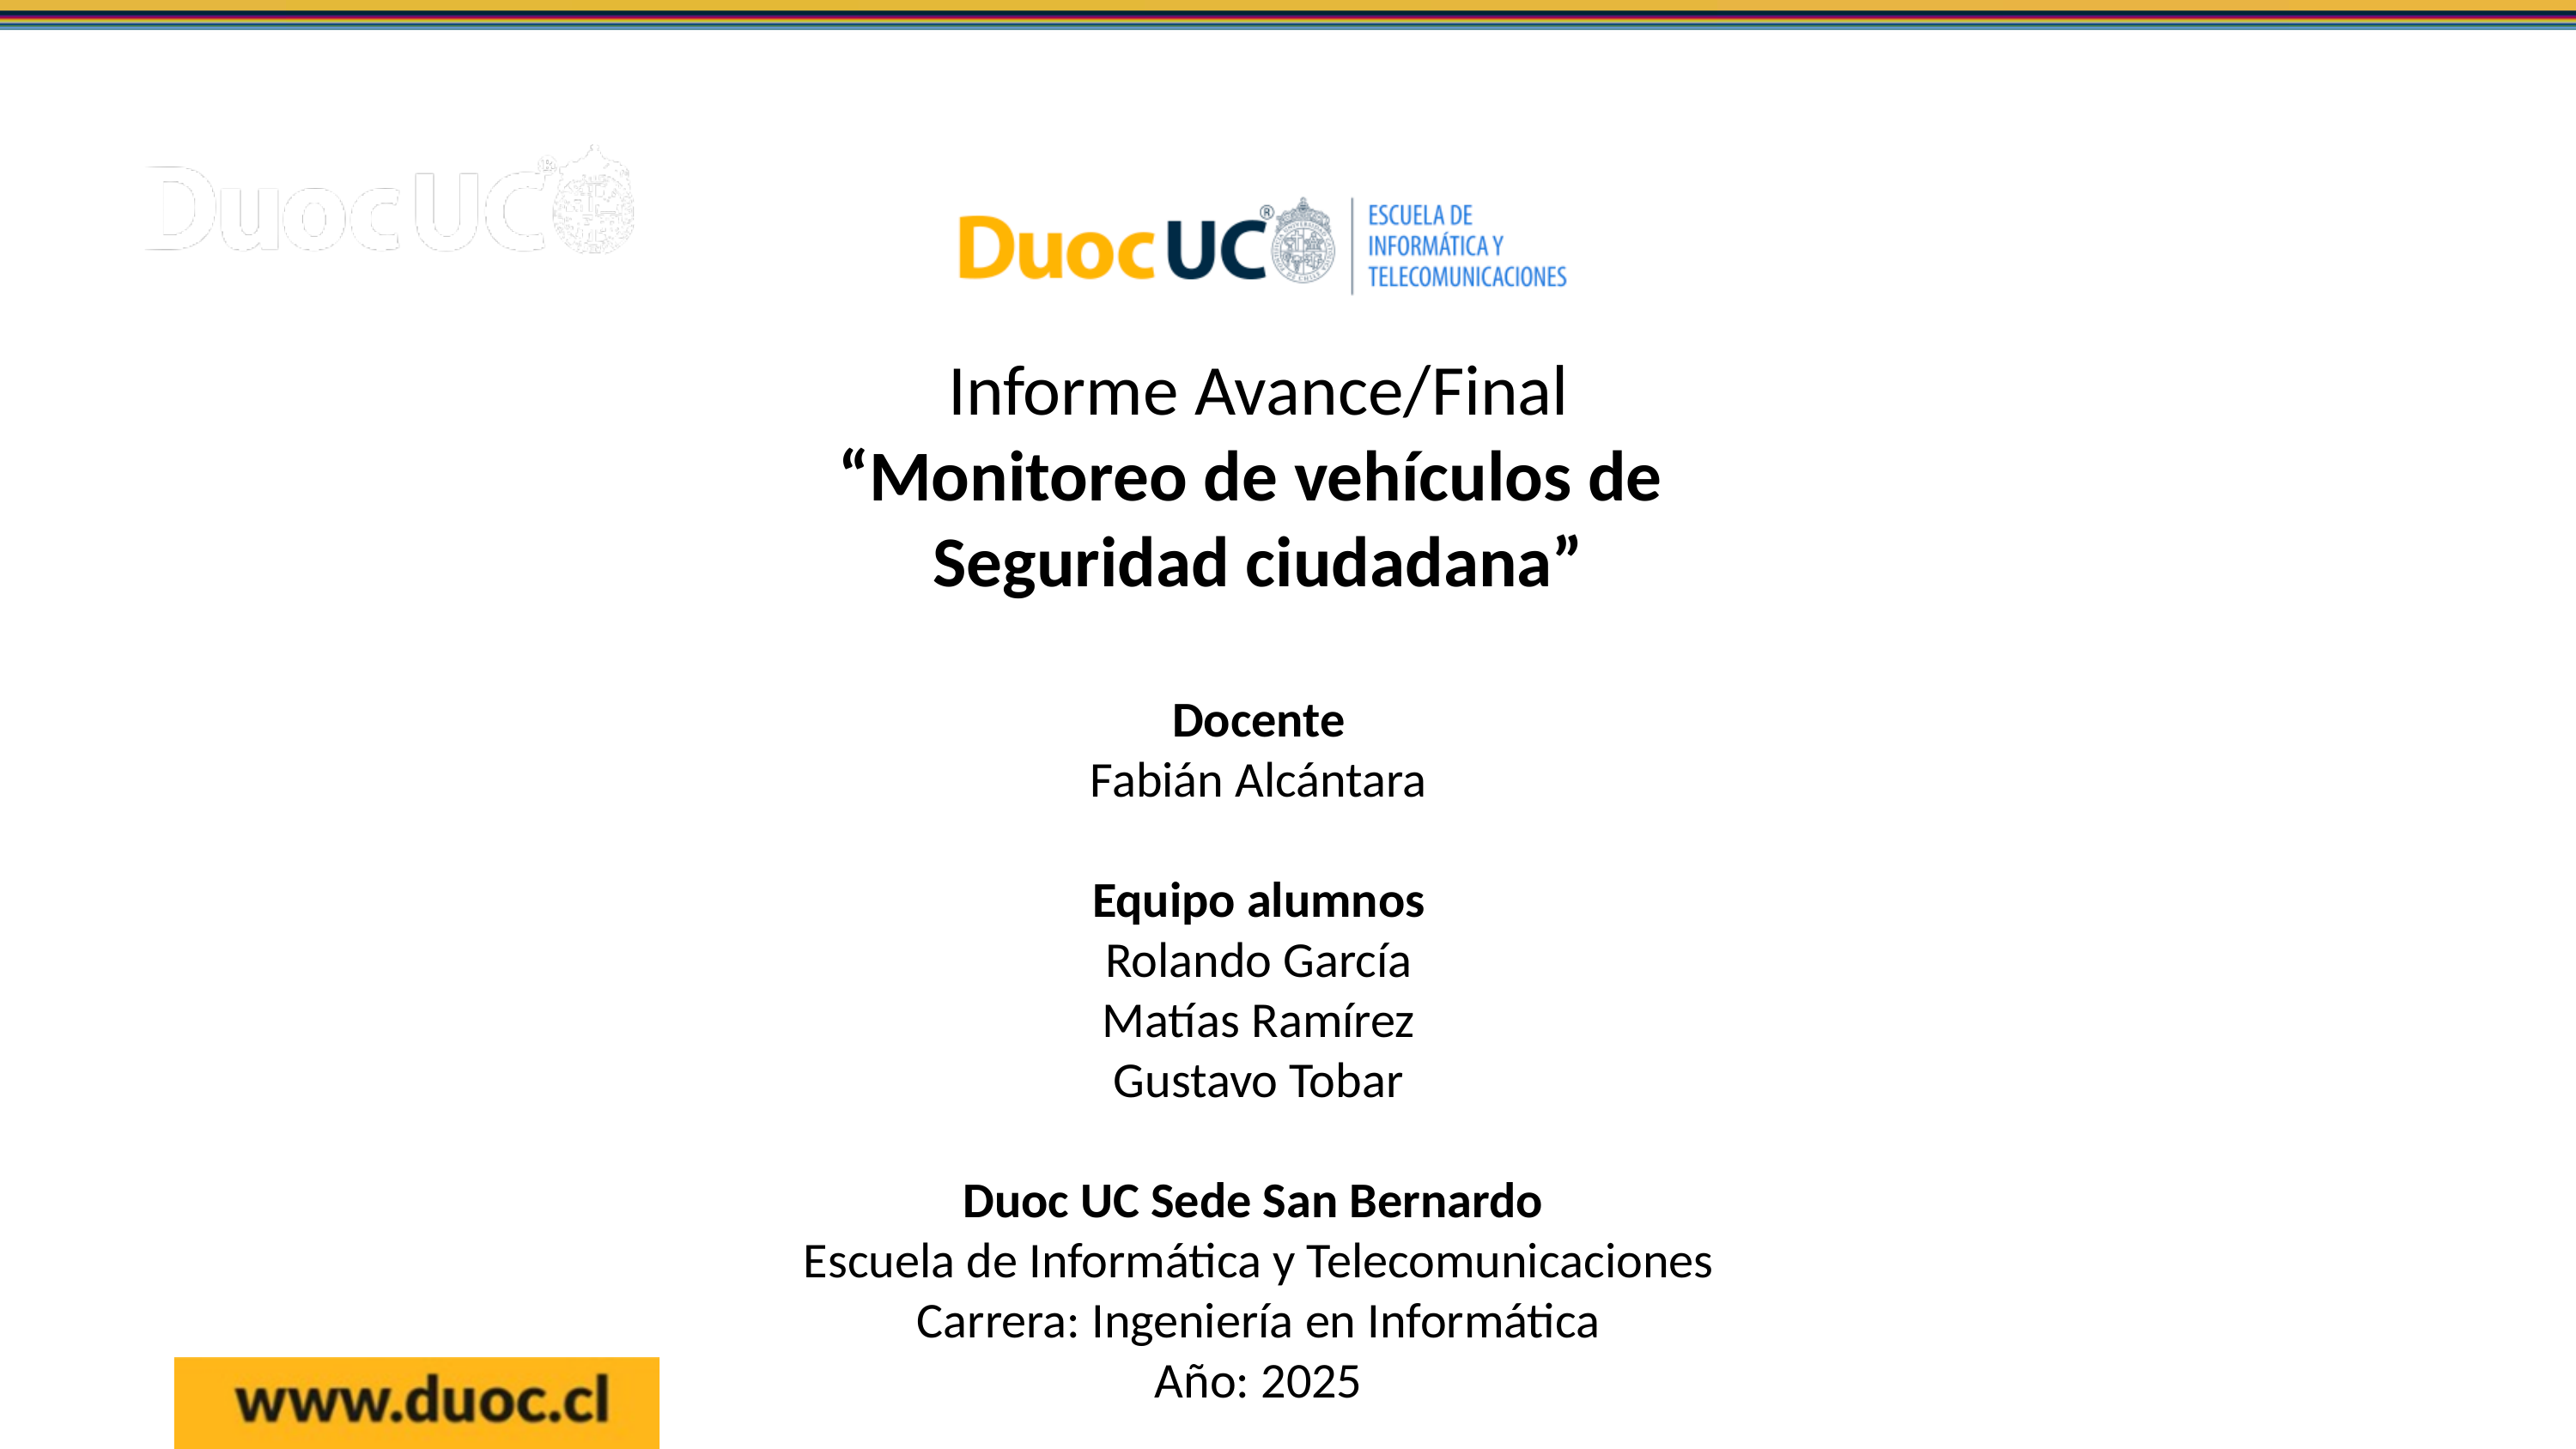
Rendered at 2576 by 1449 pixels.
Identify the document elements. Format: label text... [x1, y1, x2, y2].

text_box [144, 144, 635, 255]
text_box Informe Avance/Final “Monitoreo de vehículos de Seguridad ciudadana” Docente Fabián Alcántara Equipo alumnos Rolando García Matías Ramírez Gustavo Tobar Duoc UC Sede San Bernardo Escuela de Informática y Telecomunicaciones Carrera: Ingeniería en Informática Año: 2025 [628, 343, 1889, 1449]
picture [931, 139, 1587, 351]
text_box [0, 0, 2576, 33]
text_box [173, 1357, 628, 1449]
